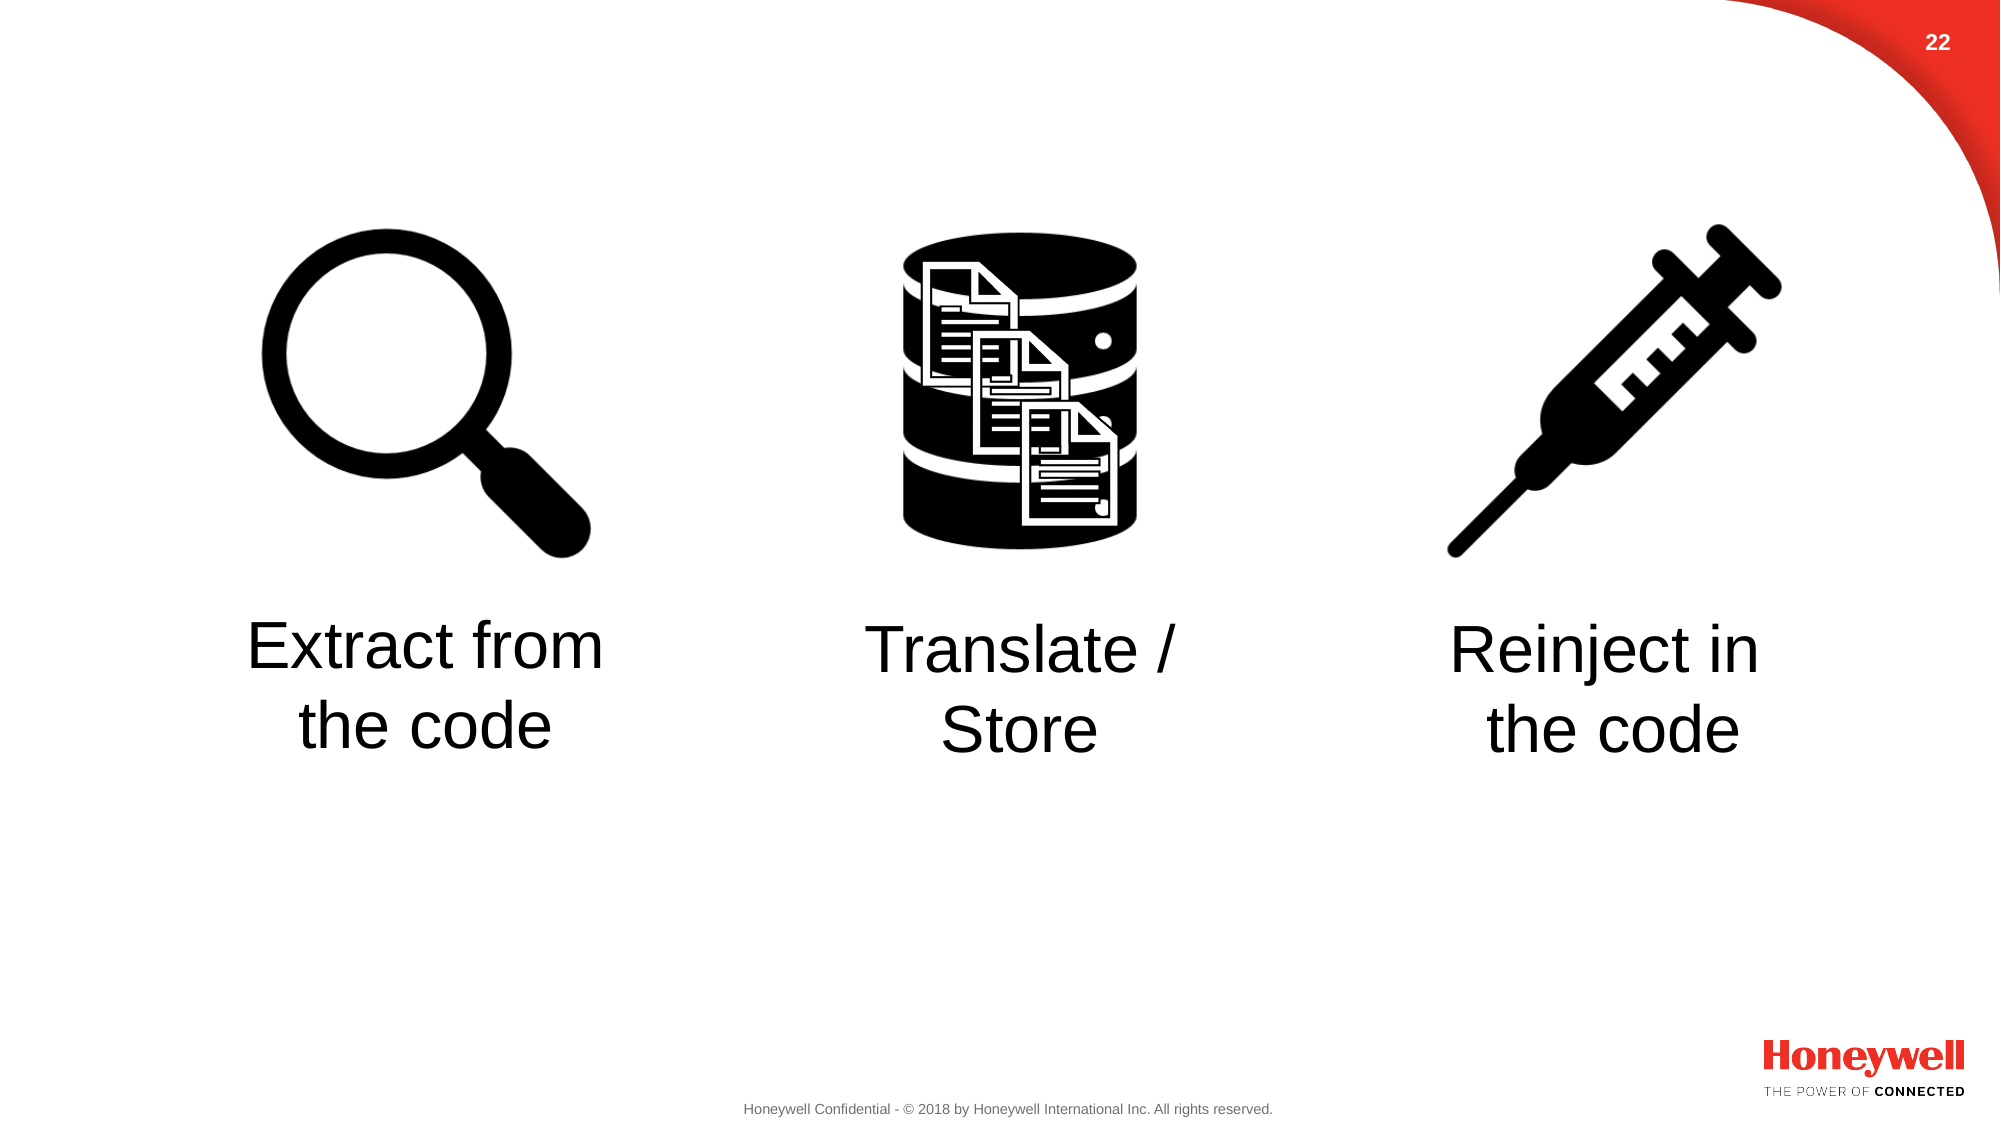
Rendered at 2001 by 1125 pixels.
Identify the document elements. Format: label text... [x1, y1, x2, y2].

picture [820, 190, 1220, 591]
text_box Extract from the code [226, 601, 626, 770]
slide_number 21 [1910, 0, 2000, 83]
picture [1414, 0, 2000, 592]
picture [226, 193, 627, 593]
picture [1764, 1040, 1964, 1096]
text_box Translate / Store [820, 598, 1220, 773]
text_box Reinject in the code [1414, 598, 1814, 773]
